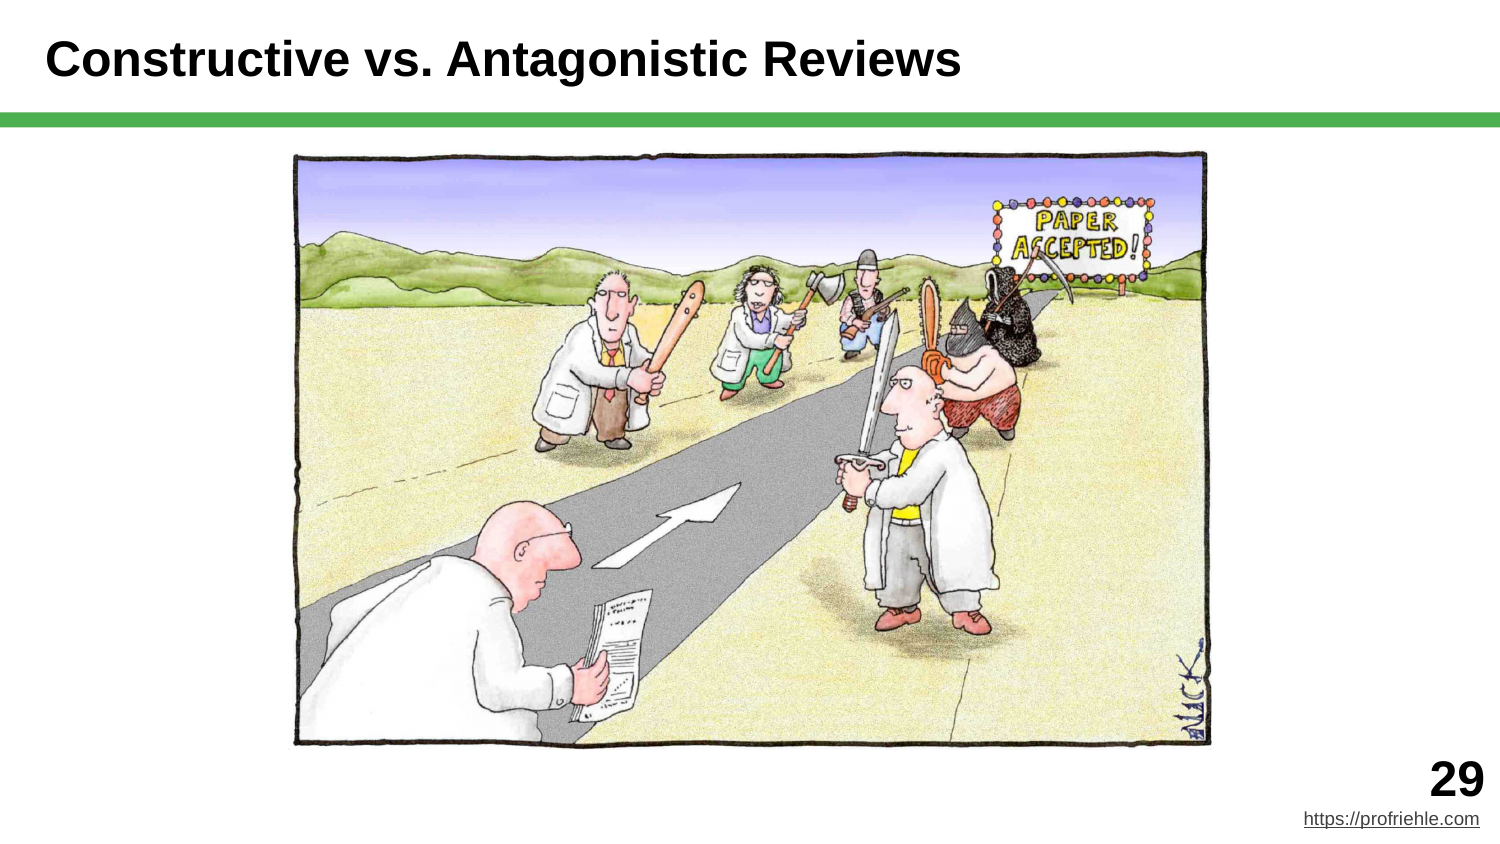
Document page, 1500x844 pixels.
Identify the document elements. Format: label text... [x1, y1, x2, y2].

slide_number ‹#› https://profriehle.com [1200, 724, 1500, 844]
picture [288, 149, 1212, 751]
title Constructive vs. Antagonistic Reviews [0, 0, 1500, 113]
